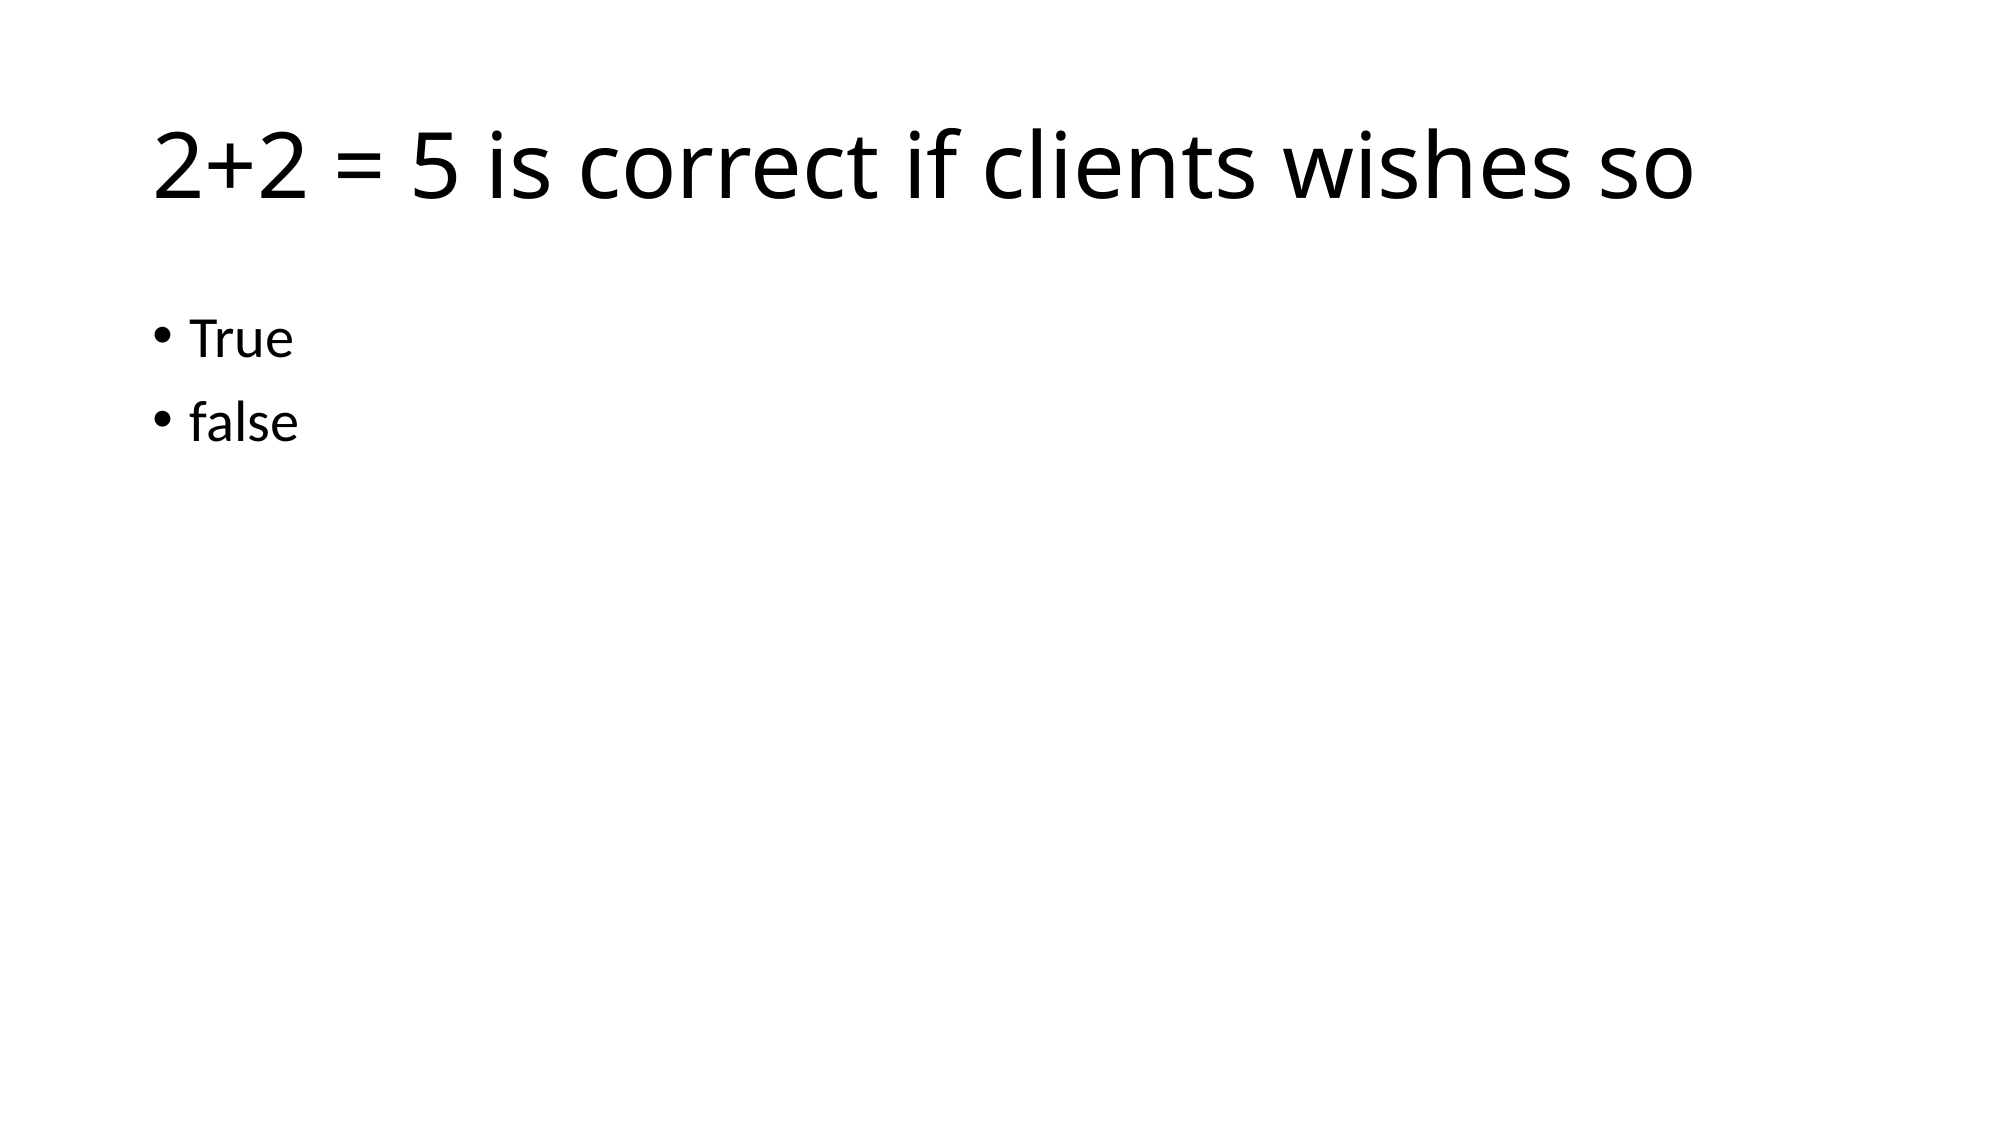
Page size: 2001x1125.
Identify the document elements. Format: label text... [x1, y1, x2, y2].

title 2+2 = 5 is correct if clients wishes so [137, 59, 1863, 278]
list True false [137, 299, 1863, 1014]
